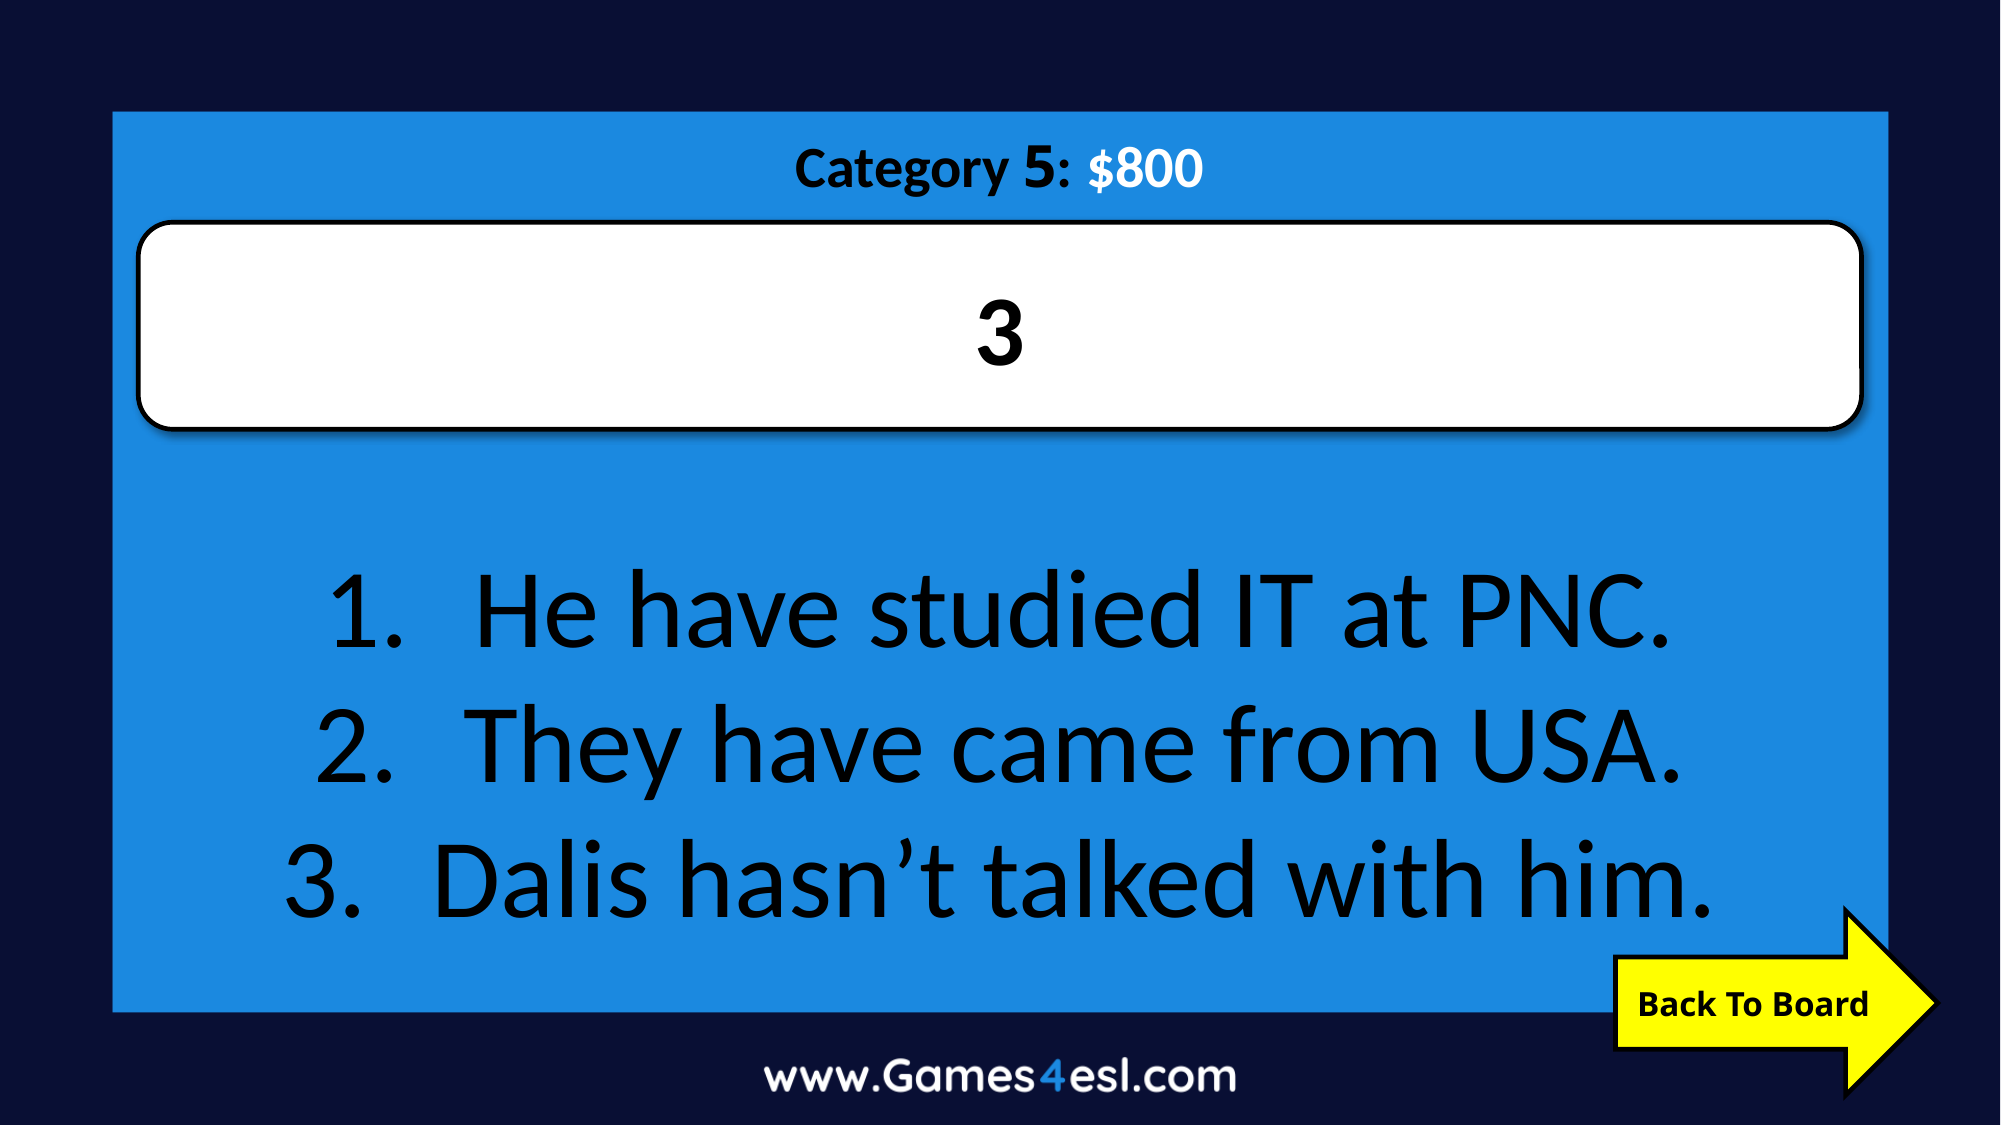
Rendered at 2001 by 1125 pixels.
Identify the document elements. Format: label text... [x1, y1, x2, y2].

picture [0, 0, 2001, 1125]
text_box Back To Board [1614, 908, 1940, 1098]
text_box He have studied IT at PNC. They have came from USA. Dalis hasn’t talked with him. [138, 527, 1862, 948]
text_box 3 [137, 221, 1863, 431]
text_box Category 5: $800 [111, 121, 1889, 207]
